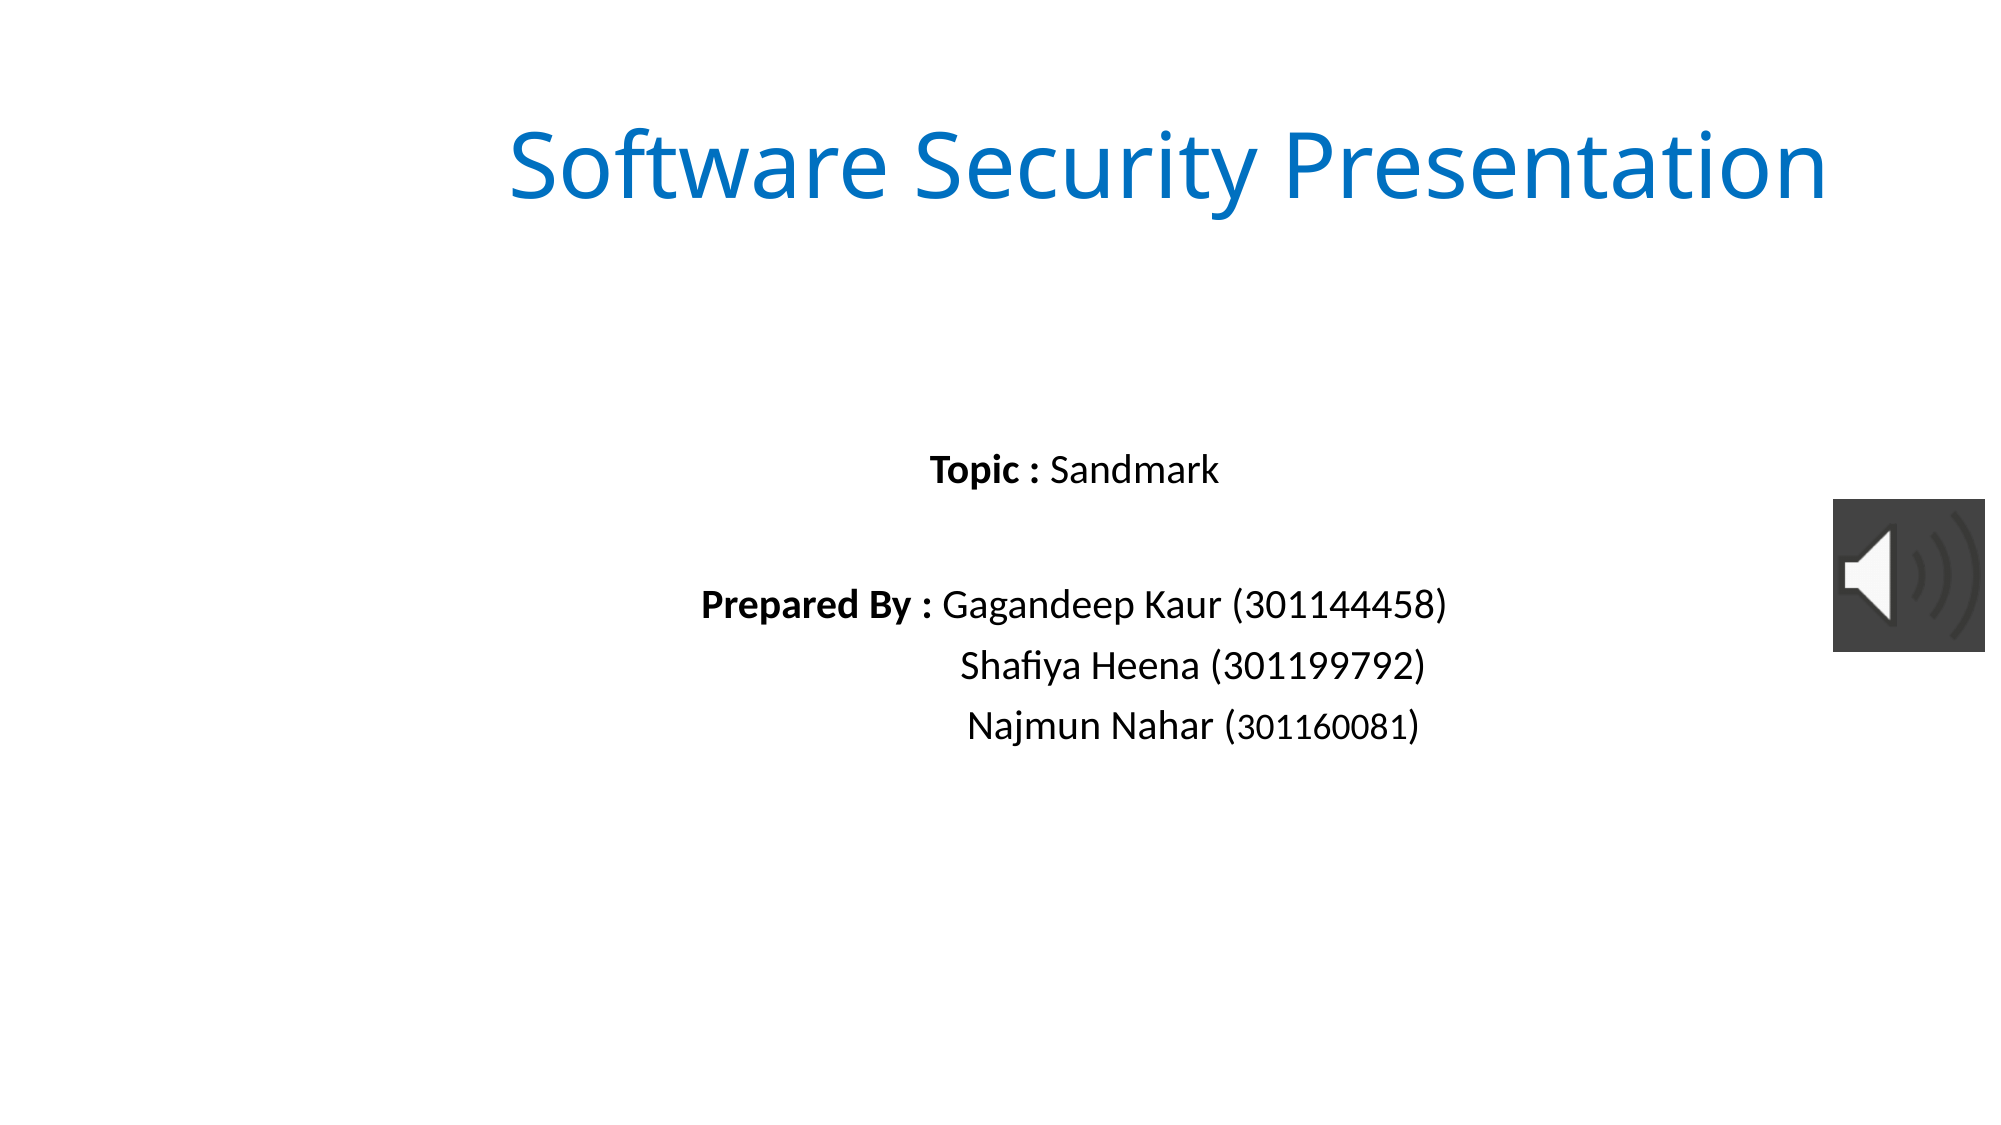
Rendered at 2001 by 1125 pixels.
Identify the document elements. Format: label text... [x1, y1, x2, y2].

picture [1677, 343, 1986, 652]
title Software Security Presentation [137, 59, 1863, 278]
list Topic : Sandmark Prepared By : Gagandeep Kaur (301144458) Shafiya Heena (301199792) Najmun Nahar (301160081) [137, 299, 1863, 1014]
